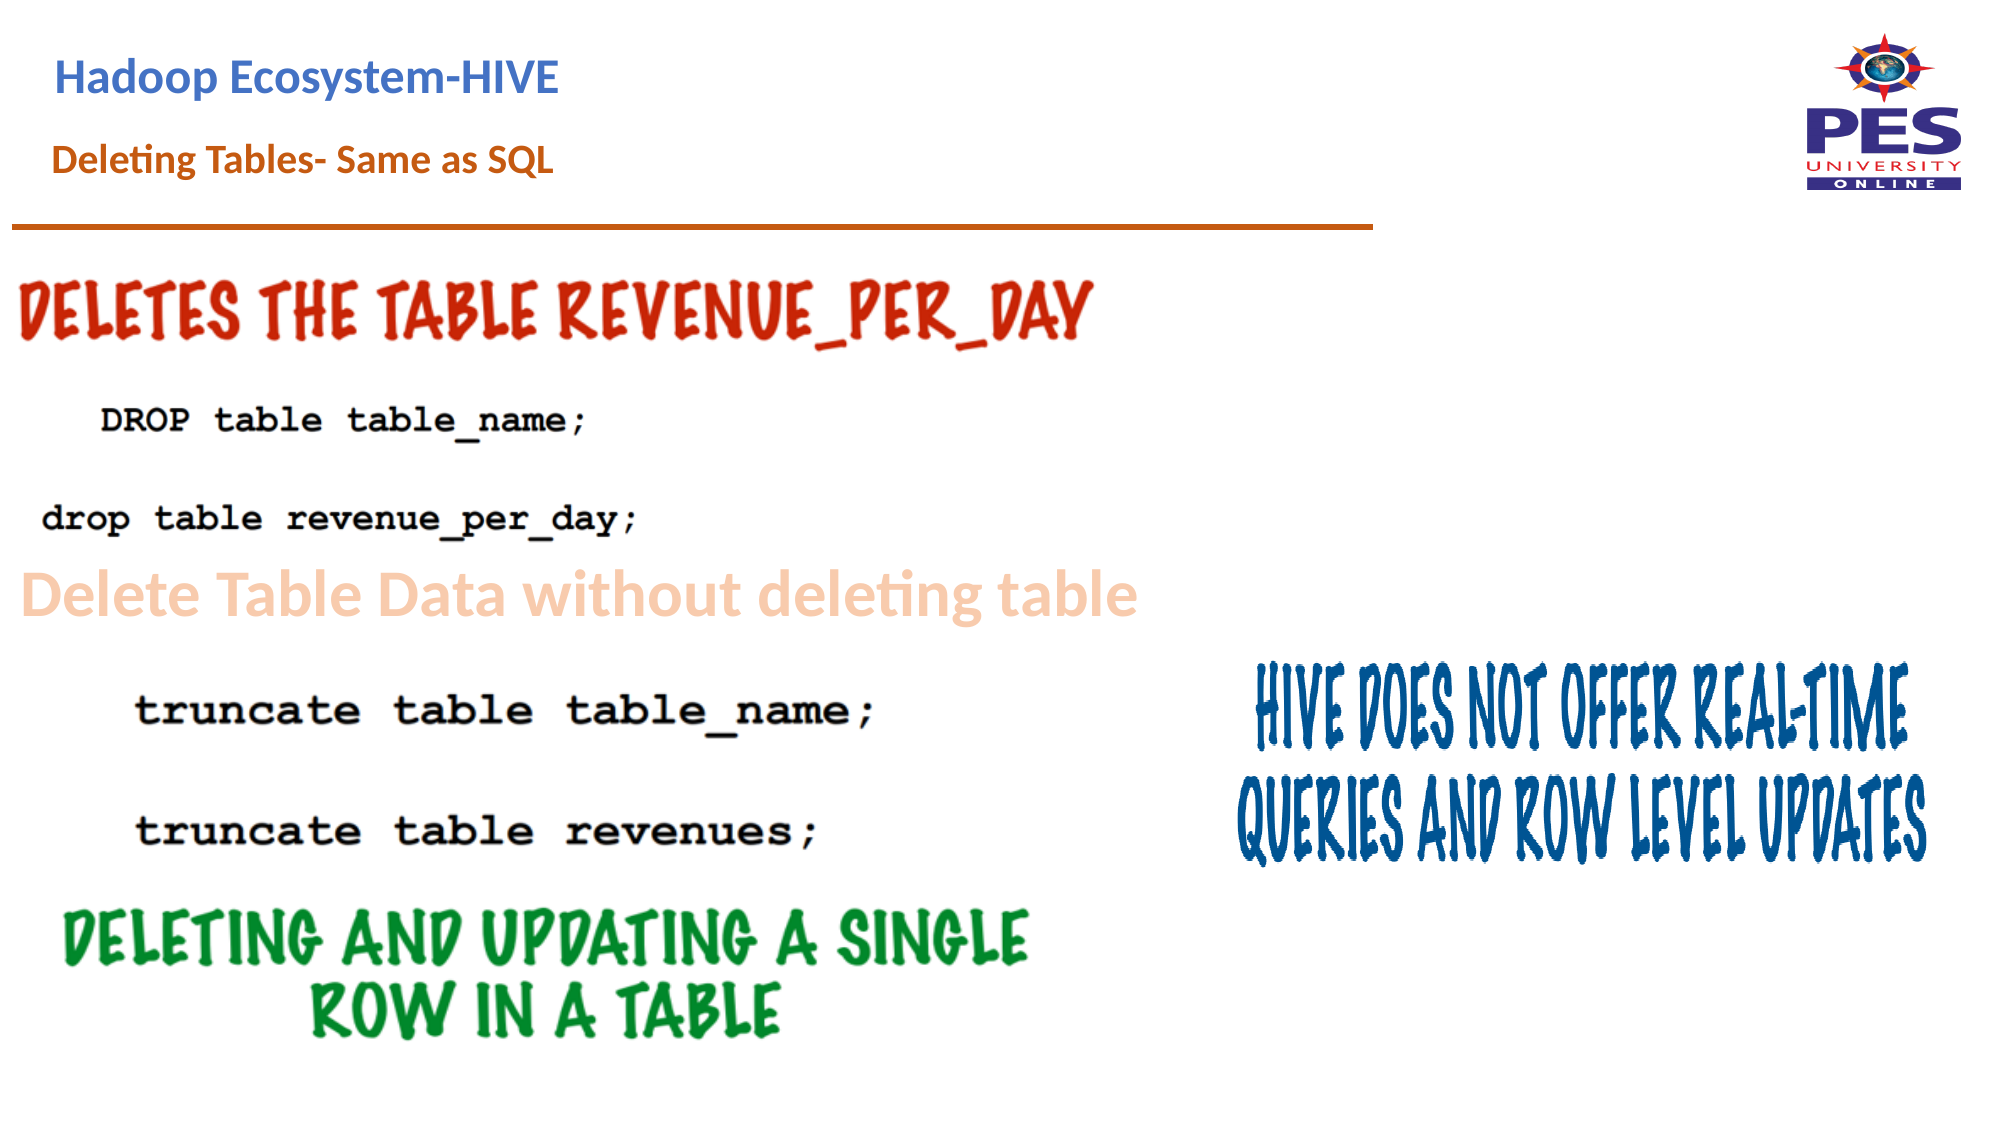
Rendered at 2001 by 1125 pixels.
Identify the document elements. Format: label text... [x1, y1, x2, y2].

picture [1807, 33, 1961, 190]
picture [4, 638, 1172, 1075]
picture [1215, 591, 1942, 938]
picture [11, 262, 1111, 591]
text_box Delete Table Data without deleting table [5, 542, 1155, 638]
text_box Deleting Tables- Same as SQL [36, 123, 1349, 189]
text_box Hadoop Ecosystem-HIVE [39, 35, 1270, 111]
